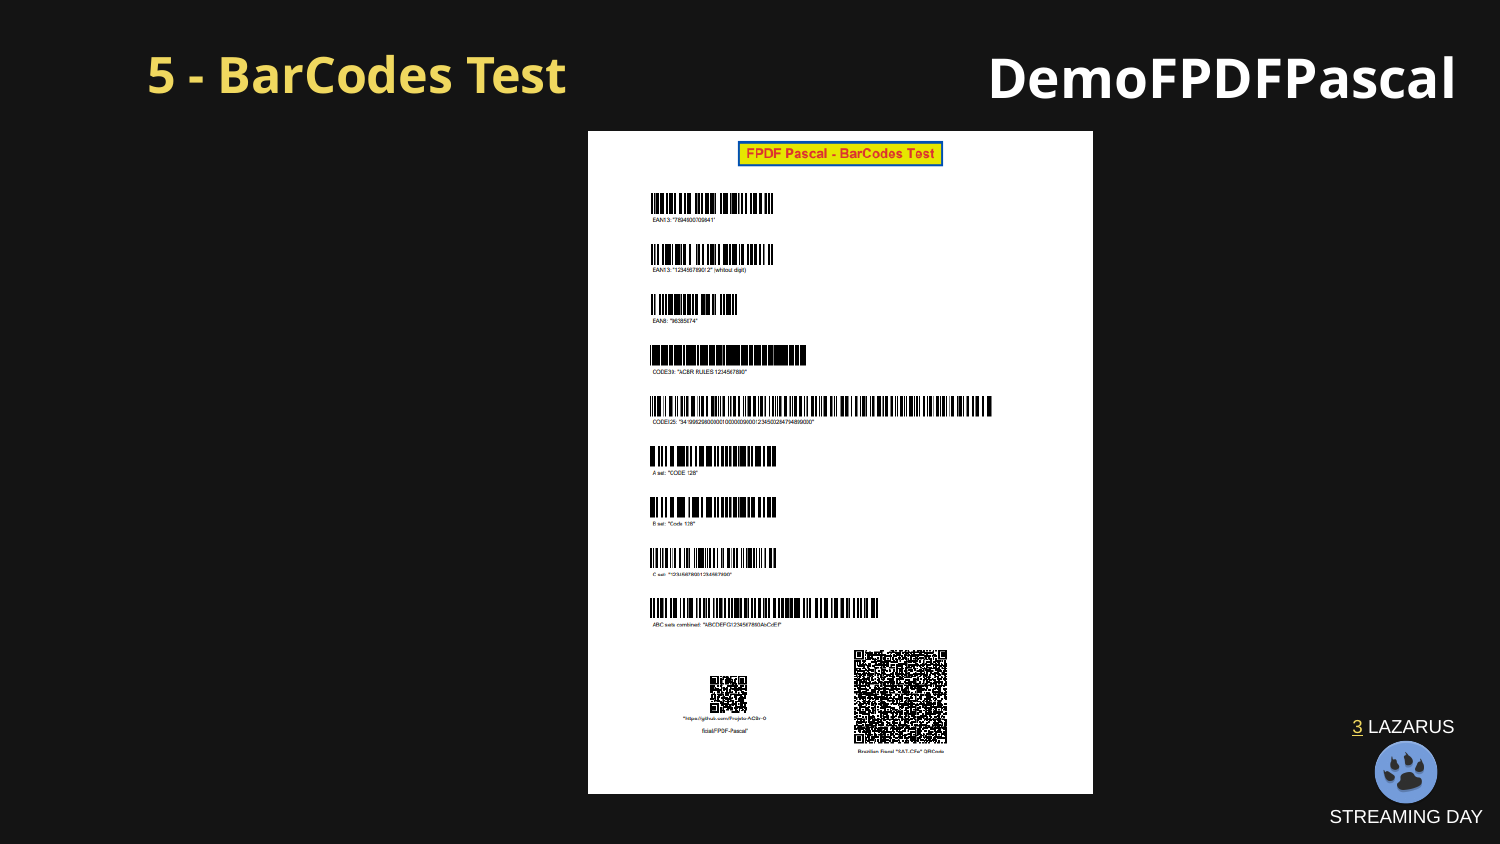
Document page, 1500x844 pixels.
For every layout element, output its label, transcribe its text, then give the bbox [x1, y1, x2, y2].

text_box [1312, 699, 1500, 844]
picture [588, 131, 1094, 794]
title DemoFPDFPascal [904, 28, 1473, 132]
subtitle 5 - BarCodes Test [132, 28, 589, 132]
